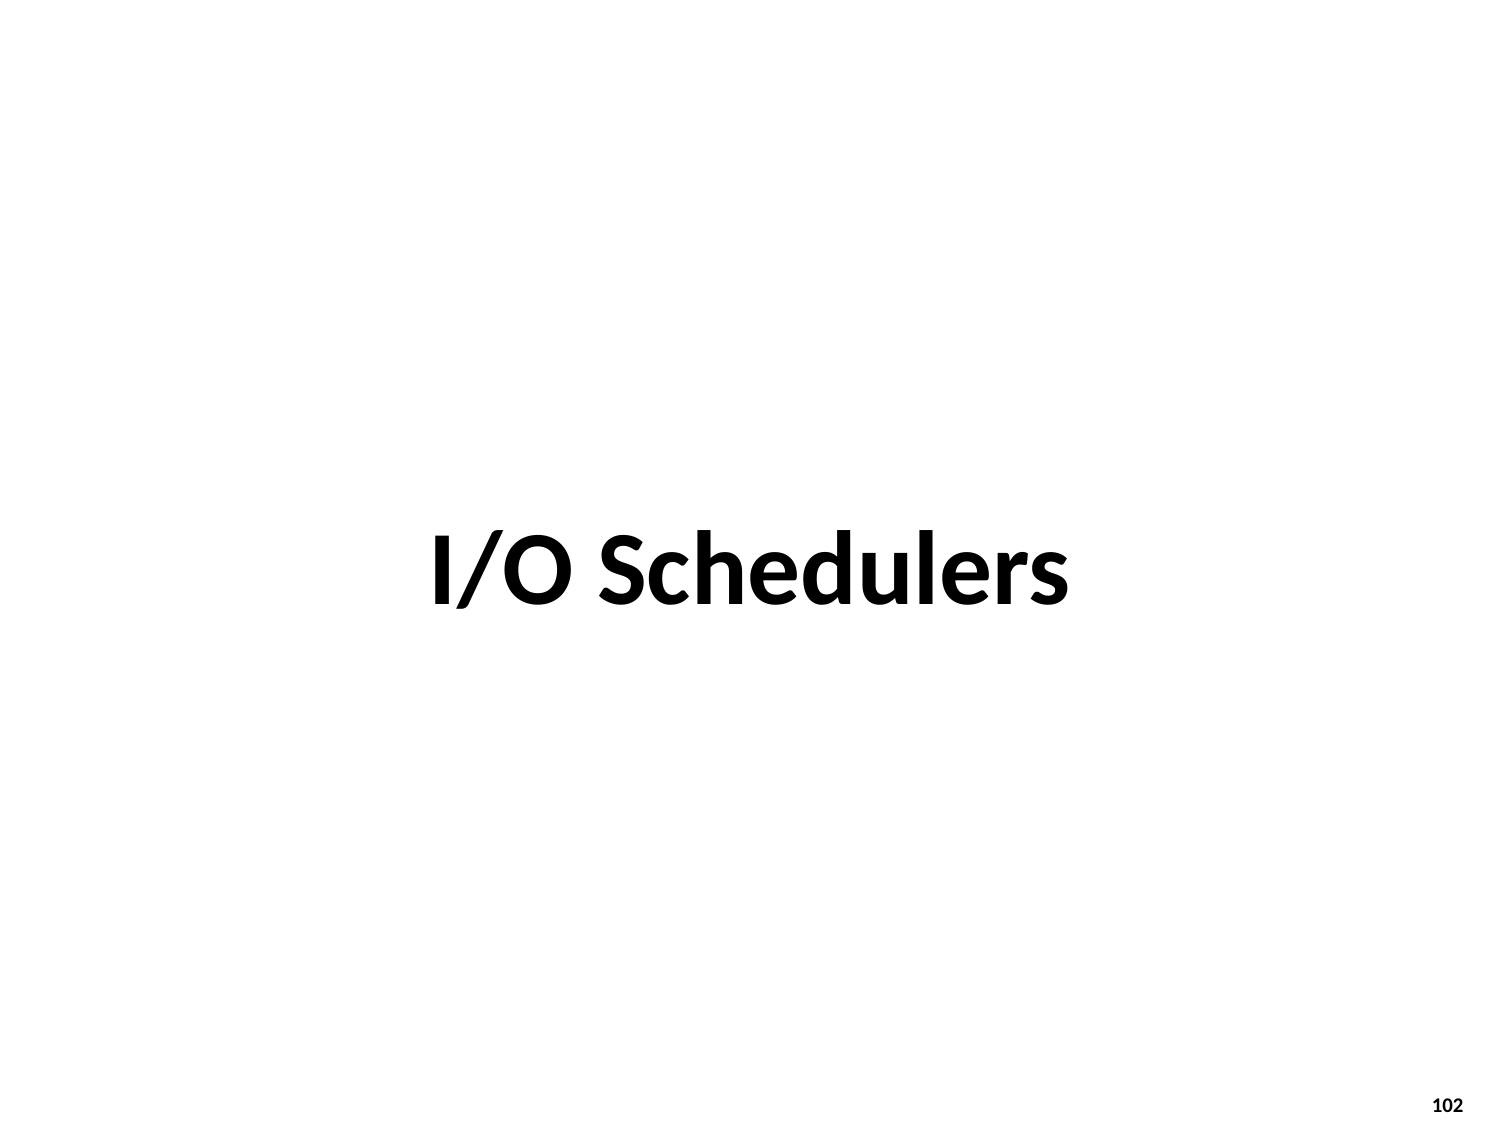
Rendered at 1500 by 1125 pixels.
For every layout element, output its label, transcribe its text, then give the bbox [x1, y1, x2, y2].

title I/O Schedulers [123, 371, 1377, 754]
